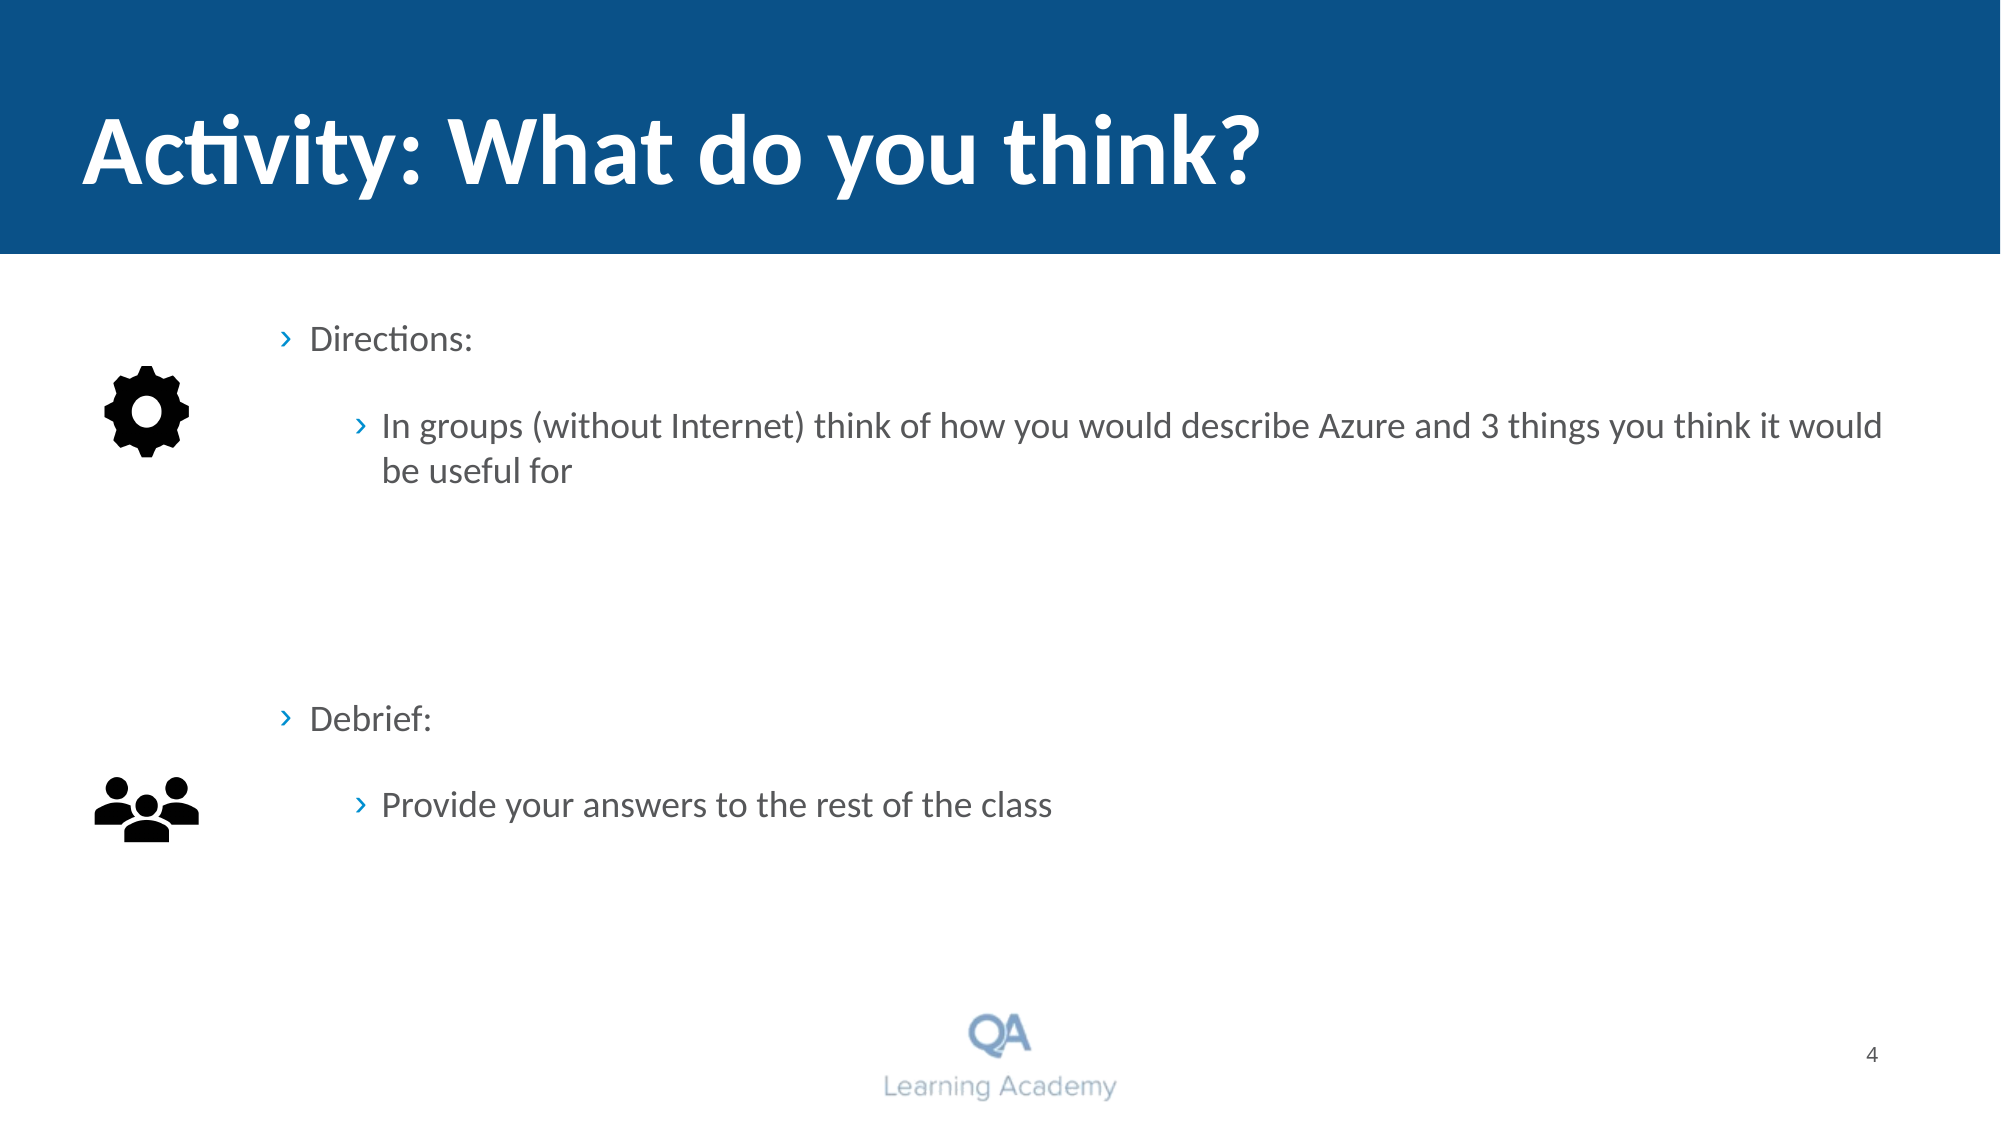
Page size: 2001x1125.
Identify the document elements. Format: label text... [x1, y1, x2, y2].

picture [87, 750, 206, 869]
title Activity: What do you think? [67, 0, 1565, 212]
slide_number 4 [1851, 1034, 1958, 1080]
picture [87, 347, 206, 476]
list Directions: In groups (without Internet) think of how you would describe Azure and 3 things you think it would be useful for Debrief: Provide your answers to the rest of the class [264, 306, 1939, 1004]
